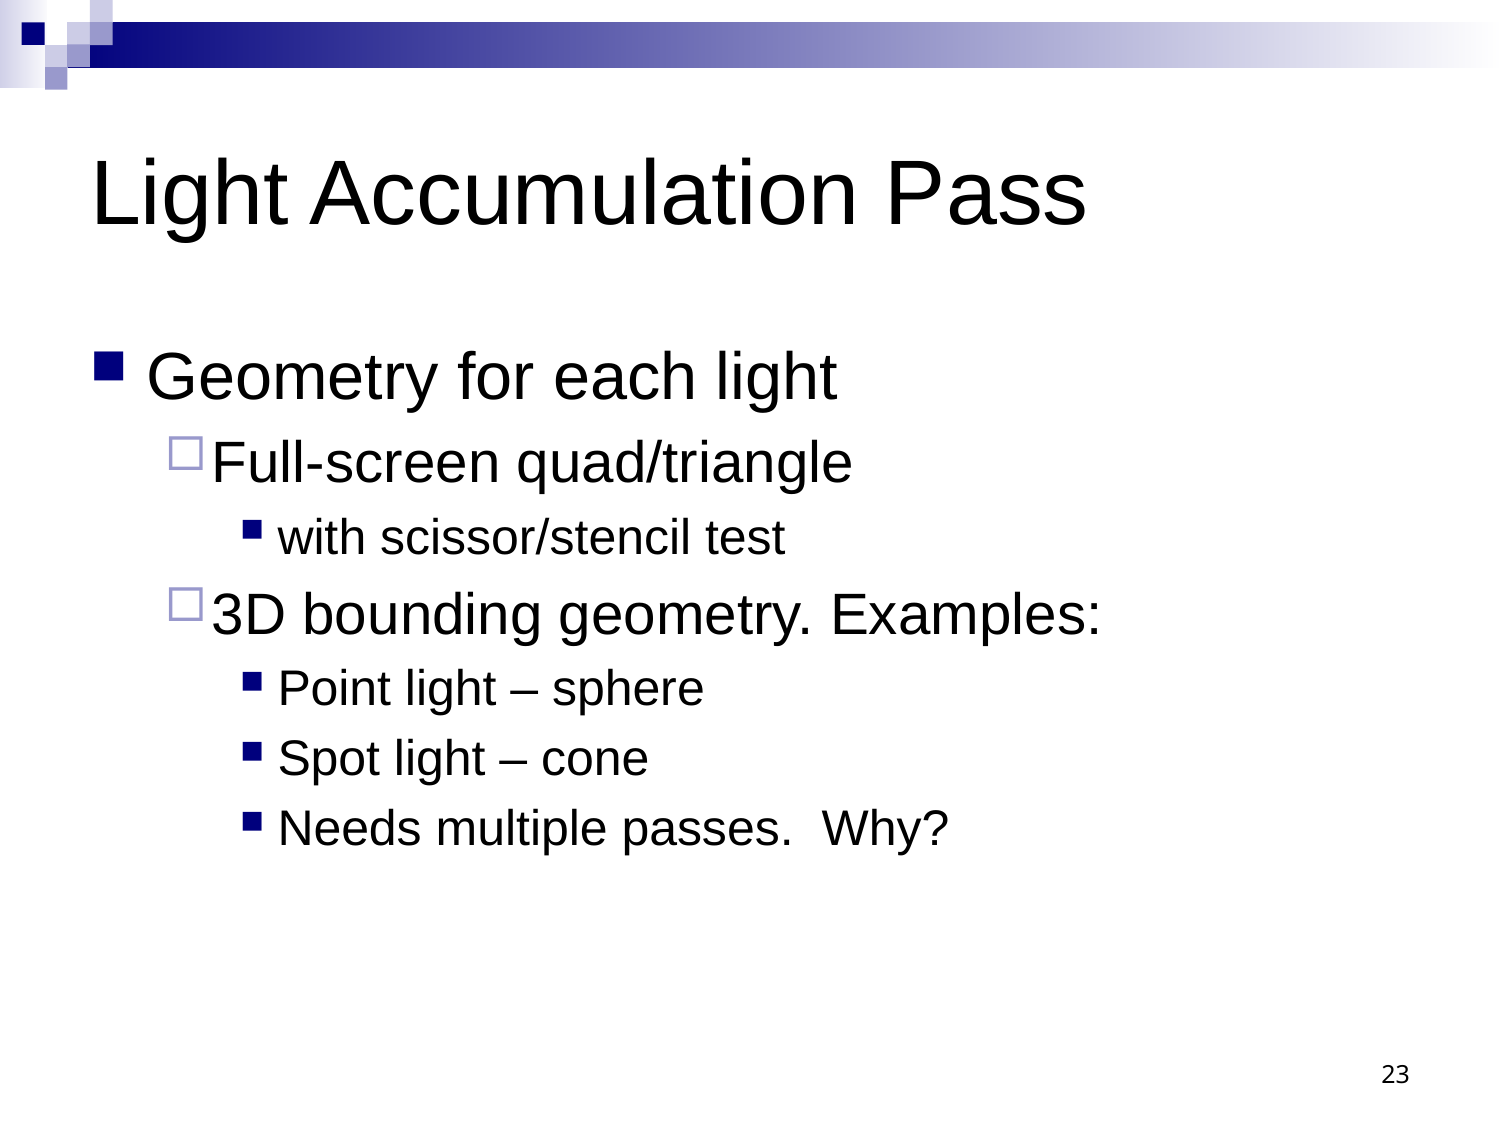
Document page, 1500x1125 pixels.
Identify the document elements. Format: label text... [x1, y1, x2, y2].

title Light Accumulation Pass [75, 75, 1425, 300]
list Geometry for each light Full-screen quad/triangle with scissor/stencil test 3D bounding geometry. Examples: Point light – sphere Spot light – cone Needs multiple passes. Why? [75, 324, 1425, 963]
slide_number 23 [1074, 1024, 1426, 1101]
